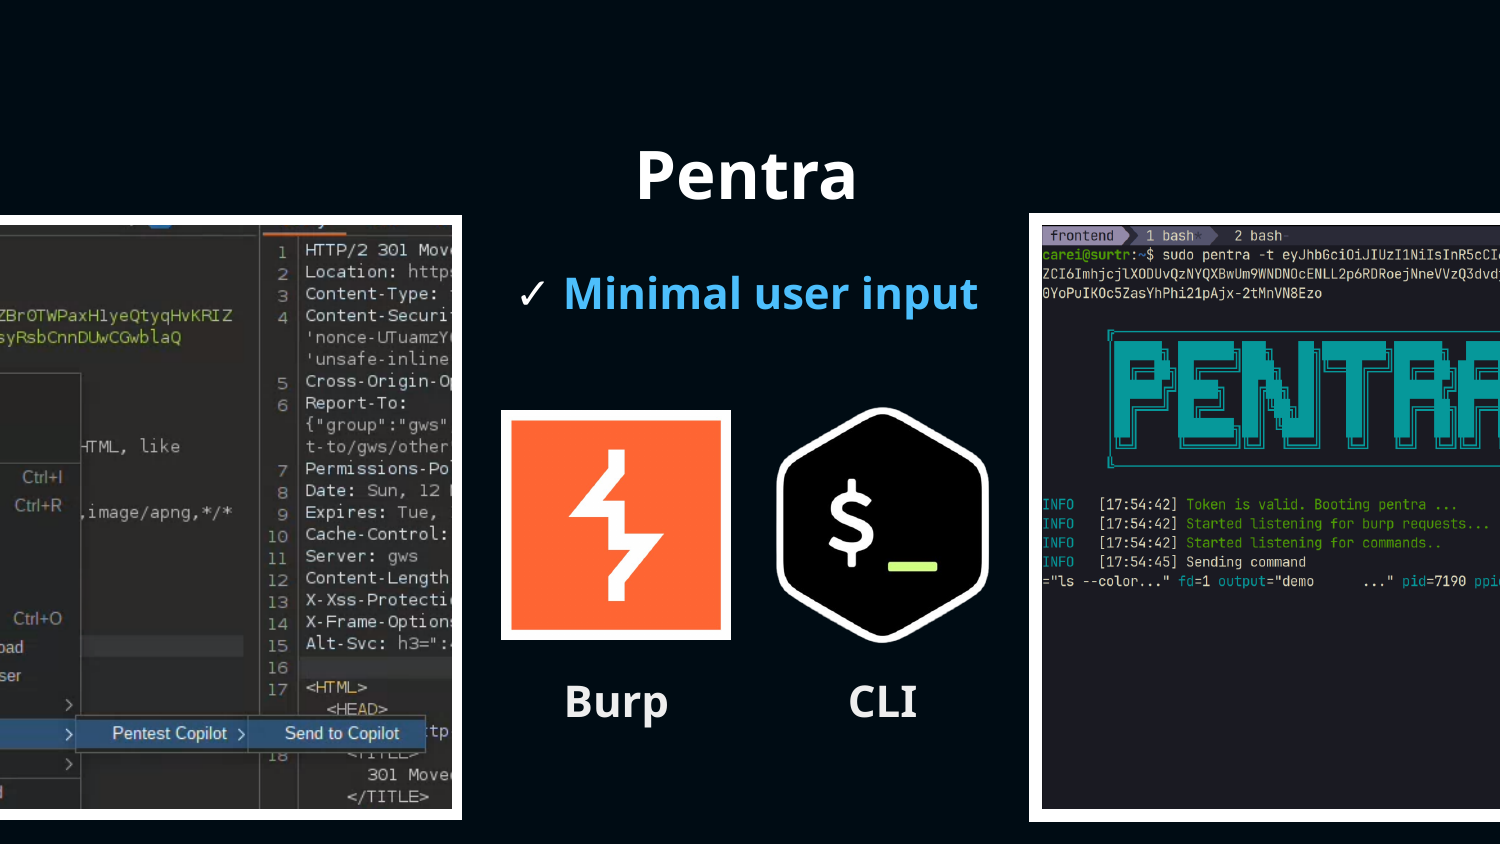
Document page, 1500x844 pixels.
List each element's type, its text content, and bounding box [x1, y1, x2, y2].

list CLI [871, 639, 1036, 753]
picture [501, 410, 731, 640]
picture [1041, 225, 1500, 810]
text_box Pentra [47, 125, 1446, 220]
picture [738, 380, 1027, 669]
text_box ✓ Minimal user input [492, 231, 1002, 346]
picture [0, 225, 453, 810]
list Burp [458, 639, 871, 753]
